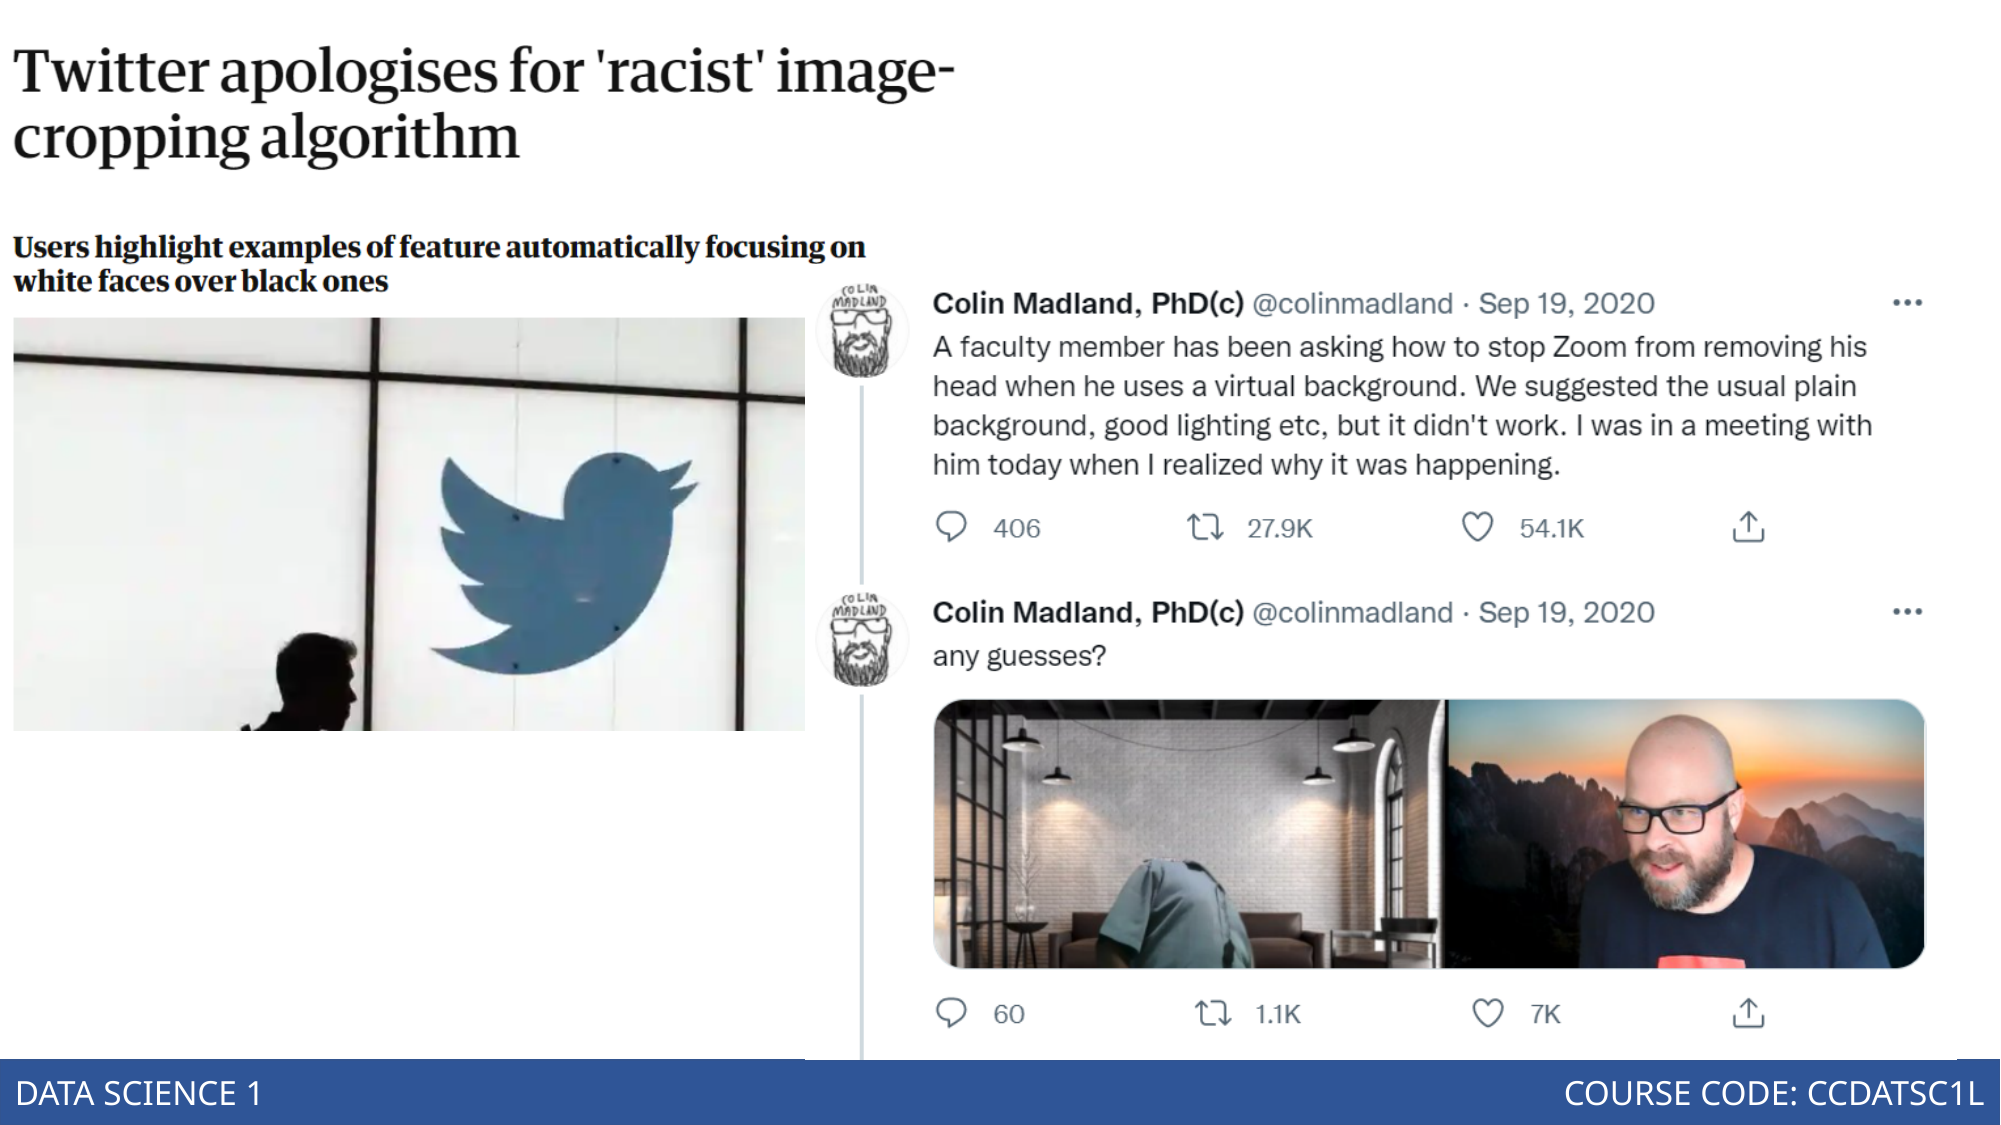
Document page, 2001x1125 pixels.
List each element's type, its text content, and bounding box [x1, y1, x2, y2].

text_box [0, 1059, 2000, 1125]
picture [0, 27, 1957, 1061]
text_box DATA SCIENCE 1 [0, 1064, 595, 1120]
text_box COURSE CODE: CCDATSC1L [1516, 1064, 2000, 1120]
